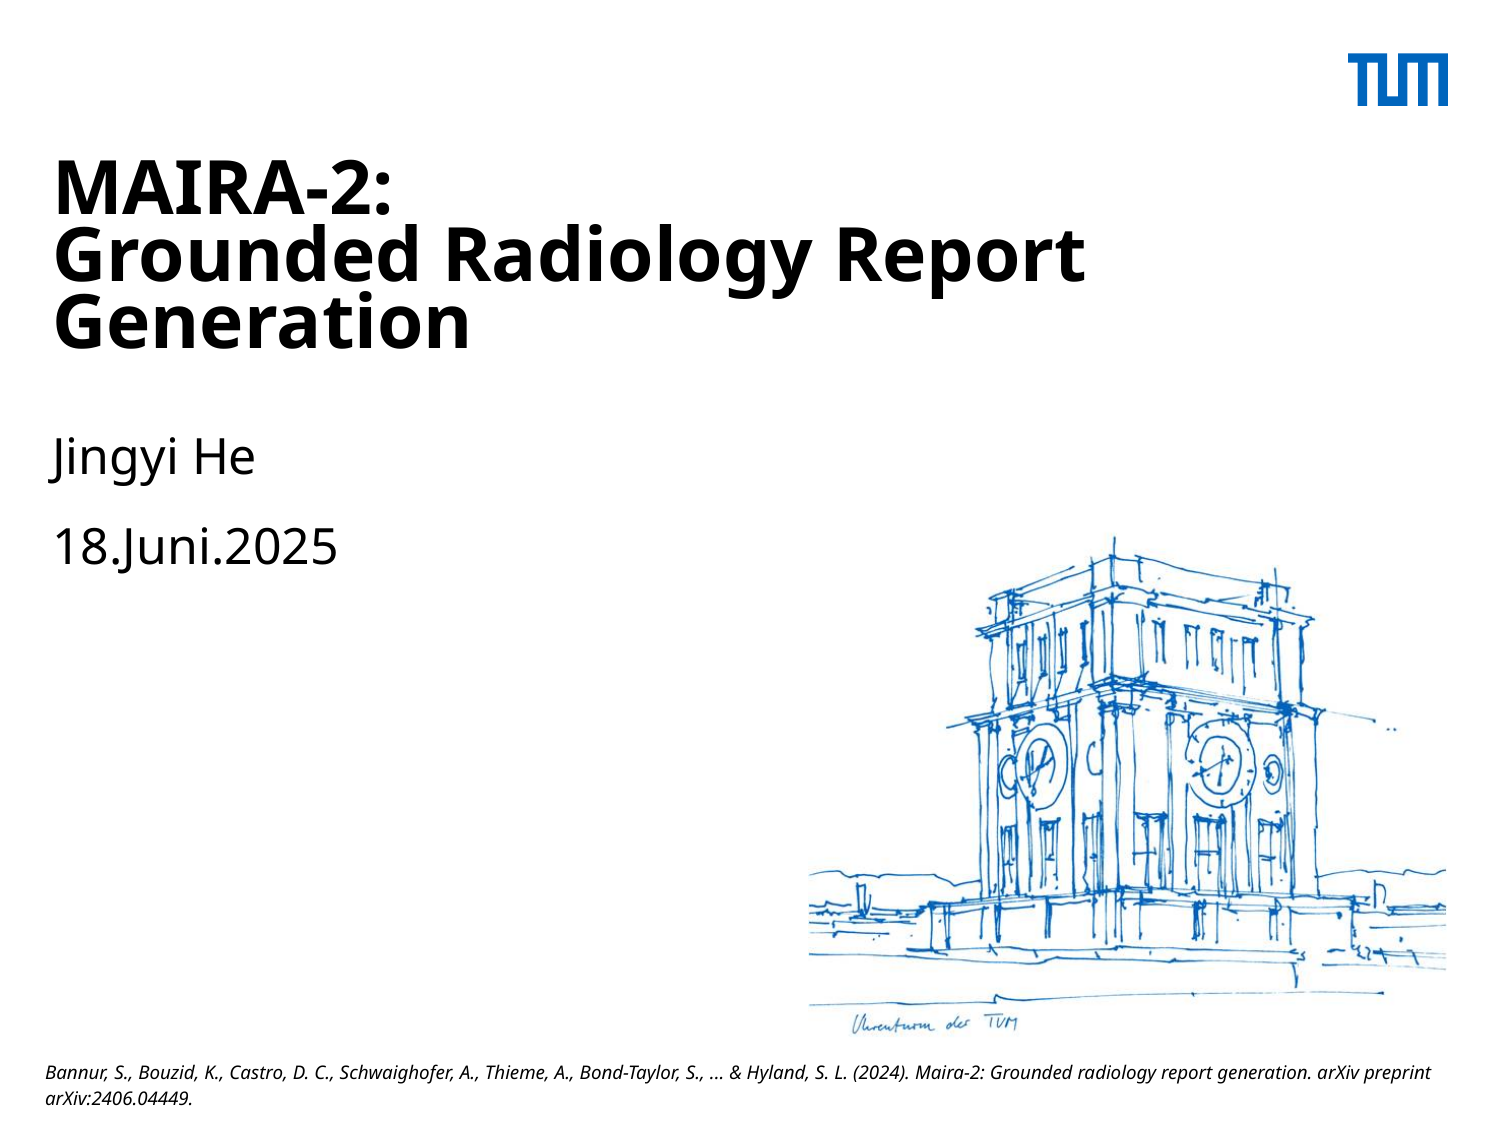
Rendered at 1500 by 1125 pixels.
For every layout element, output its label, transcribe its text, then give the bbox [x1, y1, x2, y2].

list Jingyi He 18.Juni.2025 [52, 394, 1449, 604]
picture [807, 500, 1447, 1059]
title MAIRA-2: Grounded Radiology Report Generation [52, 162, 1449, 303]
text_box Bannur, S., Bouzid, K., Castro, D. C., Schwaighofer, A., Thieme, A., Bond-Taylor, S., ... & Hyland, S. L. (2024). Maira-2: Grounded radiology report generation. arXiv preprint arXiv:2406.04449. [45, 1057, 1447, 1109]
